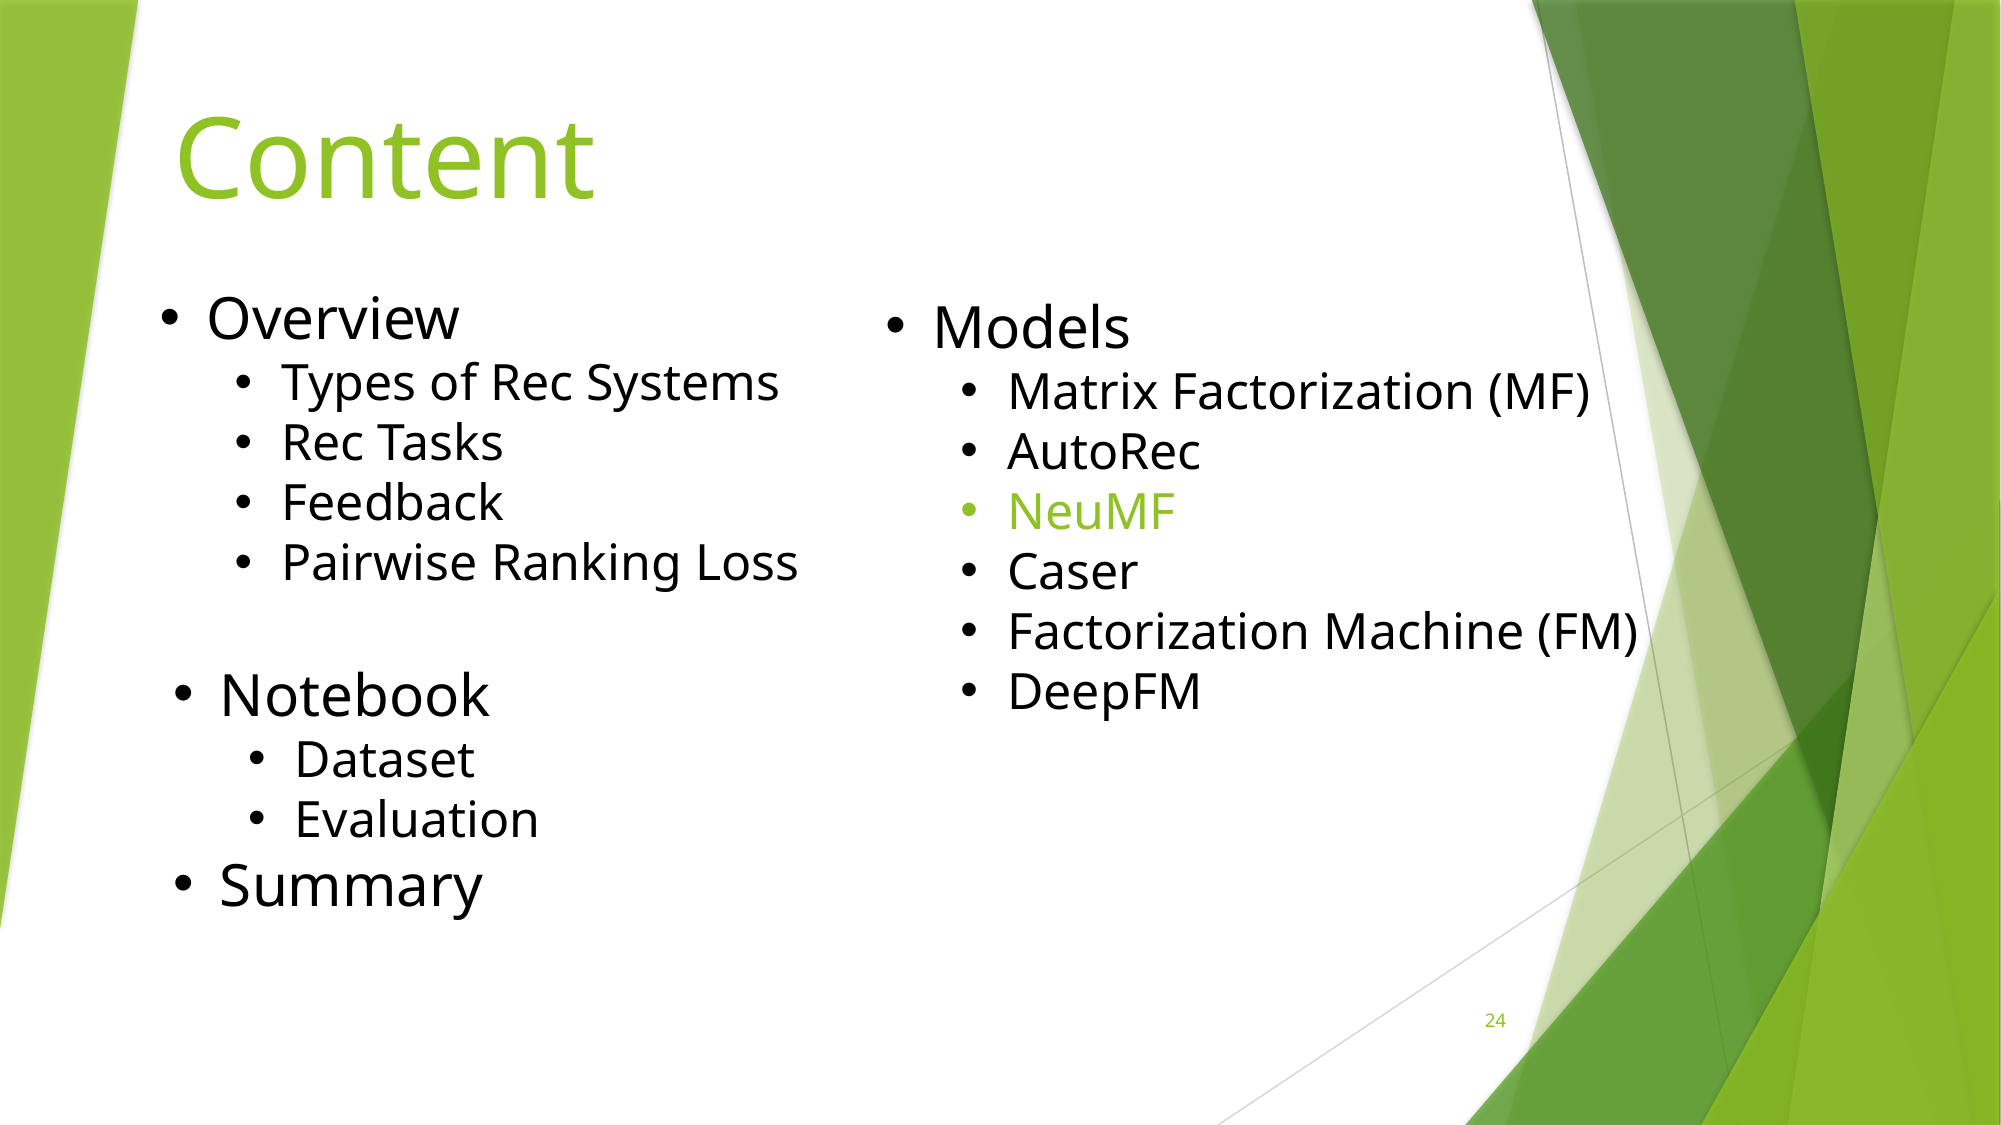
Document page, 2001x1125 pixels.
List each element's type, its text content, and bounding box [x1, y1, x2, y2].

slide_number 24 [1409, 991, 1522, 1051]
title Content [158, 48, 1433, 229]
text_box Models Matrix Factorization (MF) AutoRec NeuMF Caser Factorization Machine (FM) DeepFM [870, 282, 1871, 728]
text_box Notebook Dataset Evaluation Summary [158, 650, 871, 926]
text_box Overview Types of Rec Systems Rec Tasks Feedback Pairwise Ranking Loss [144, 273, 815, 599]
